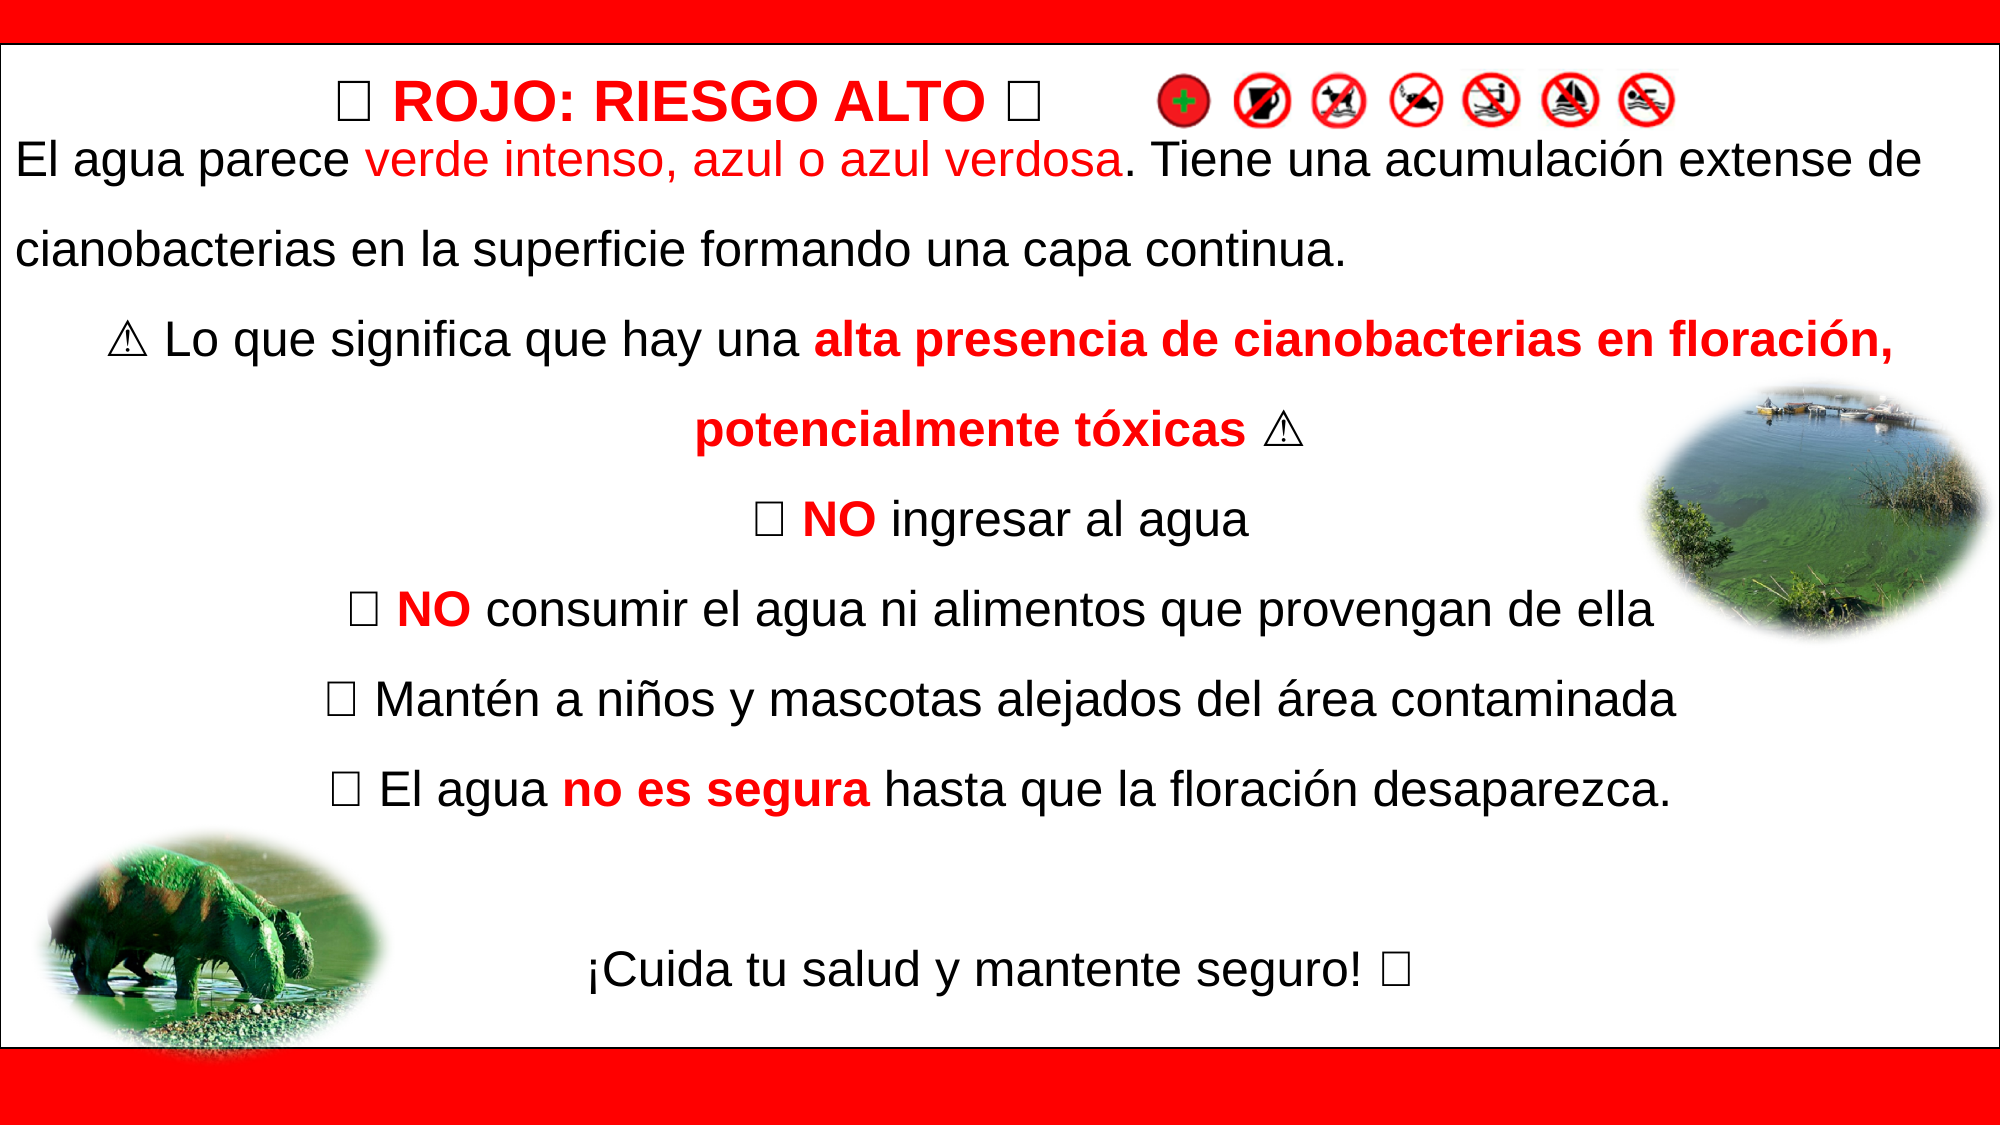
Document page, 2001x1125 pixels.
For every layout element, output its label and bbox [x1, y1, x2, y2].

text_box [0, 43, 2000, 1082]
